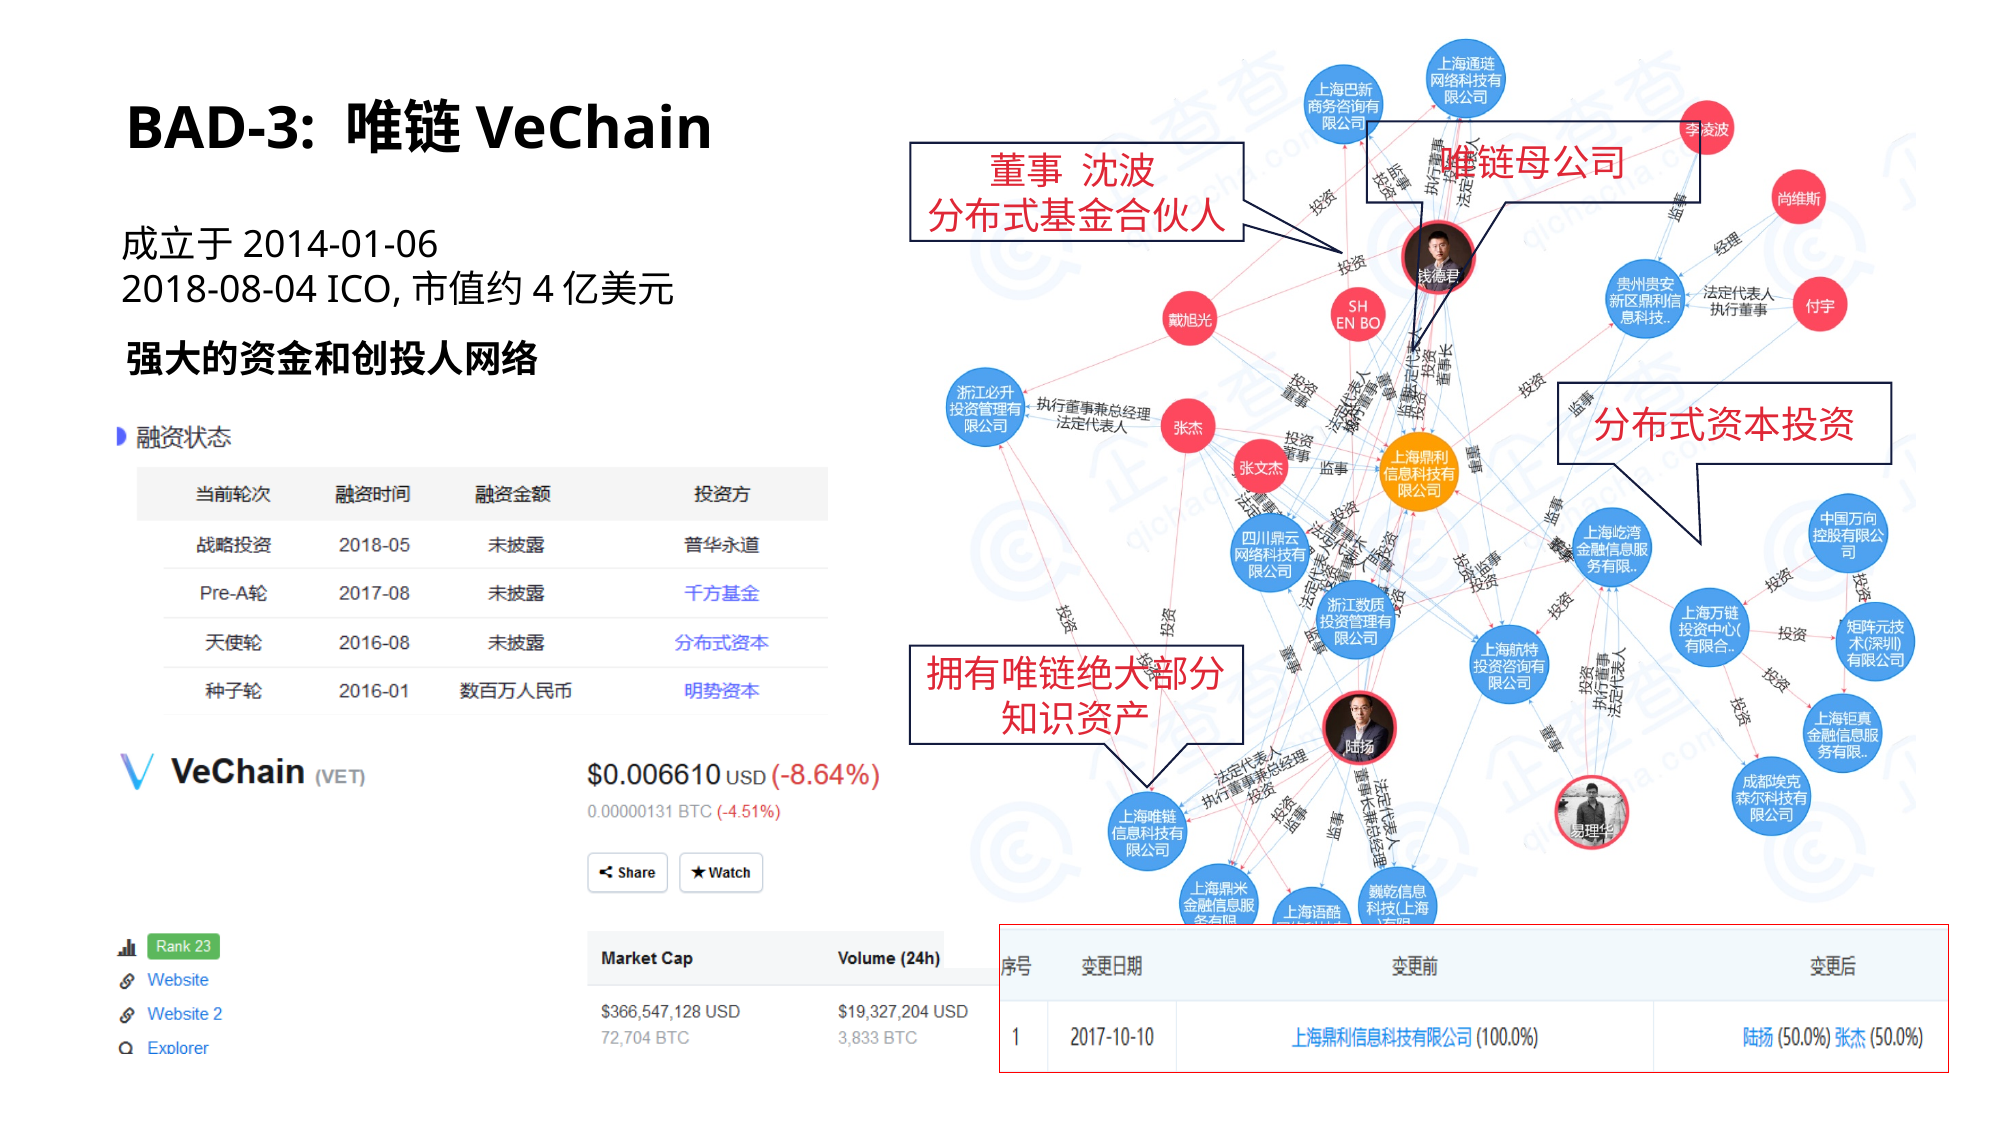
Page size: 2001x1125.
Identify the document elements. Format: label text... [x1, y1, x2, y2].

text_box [909, 37, 1916, 969]
text_box 成立于2014-01-06 2018-08-04 ICO,市值约4亿美元 [106, 212, 699, 318]
title BAD-3: 唯链VeChain [109, 0, 1890, 169]
text_box 强大的资金和创投人网络 [112, 327, 555, 388]
picture [97, 403, 1949, 1073]
